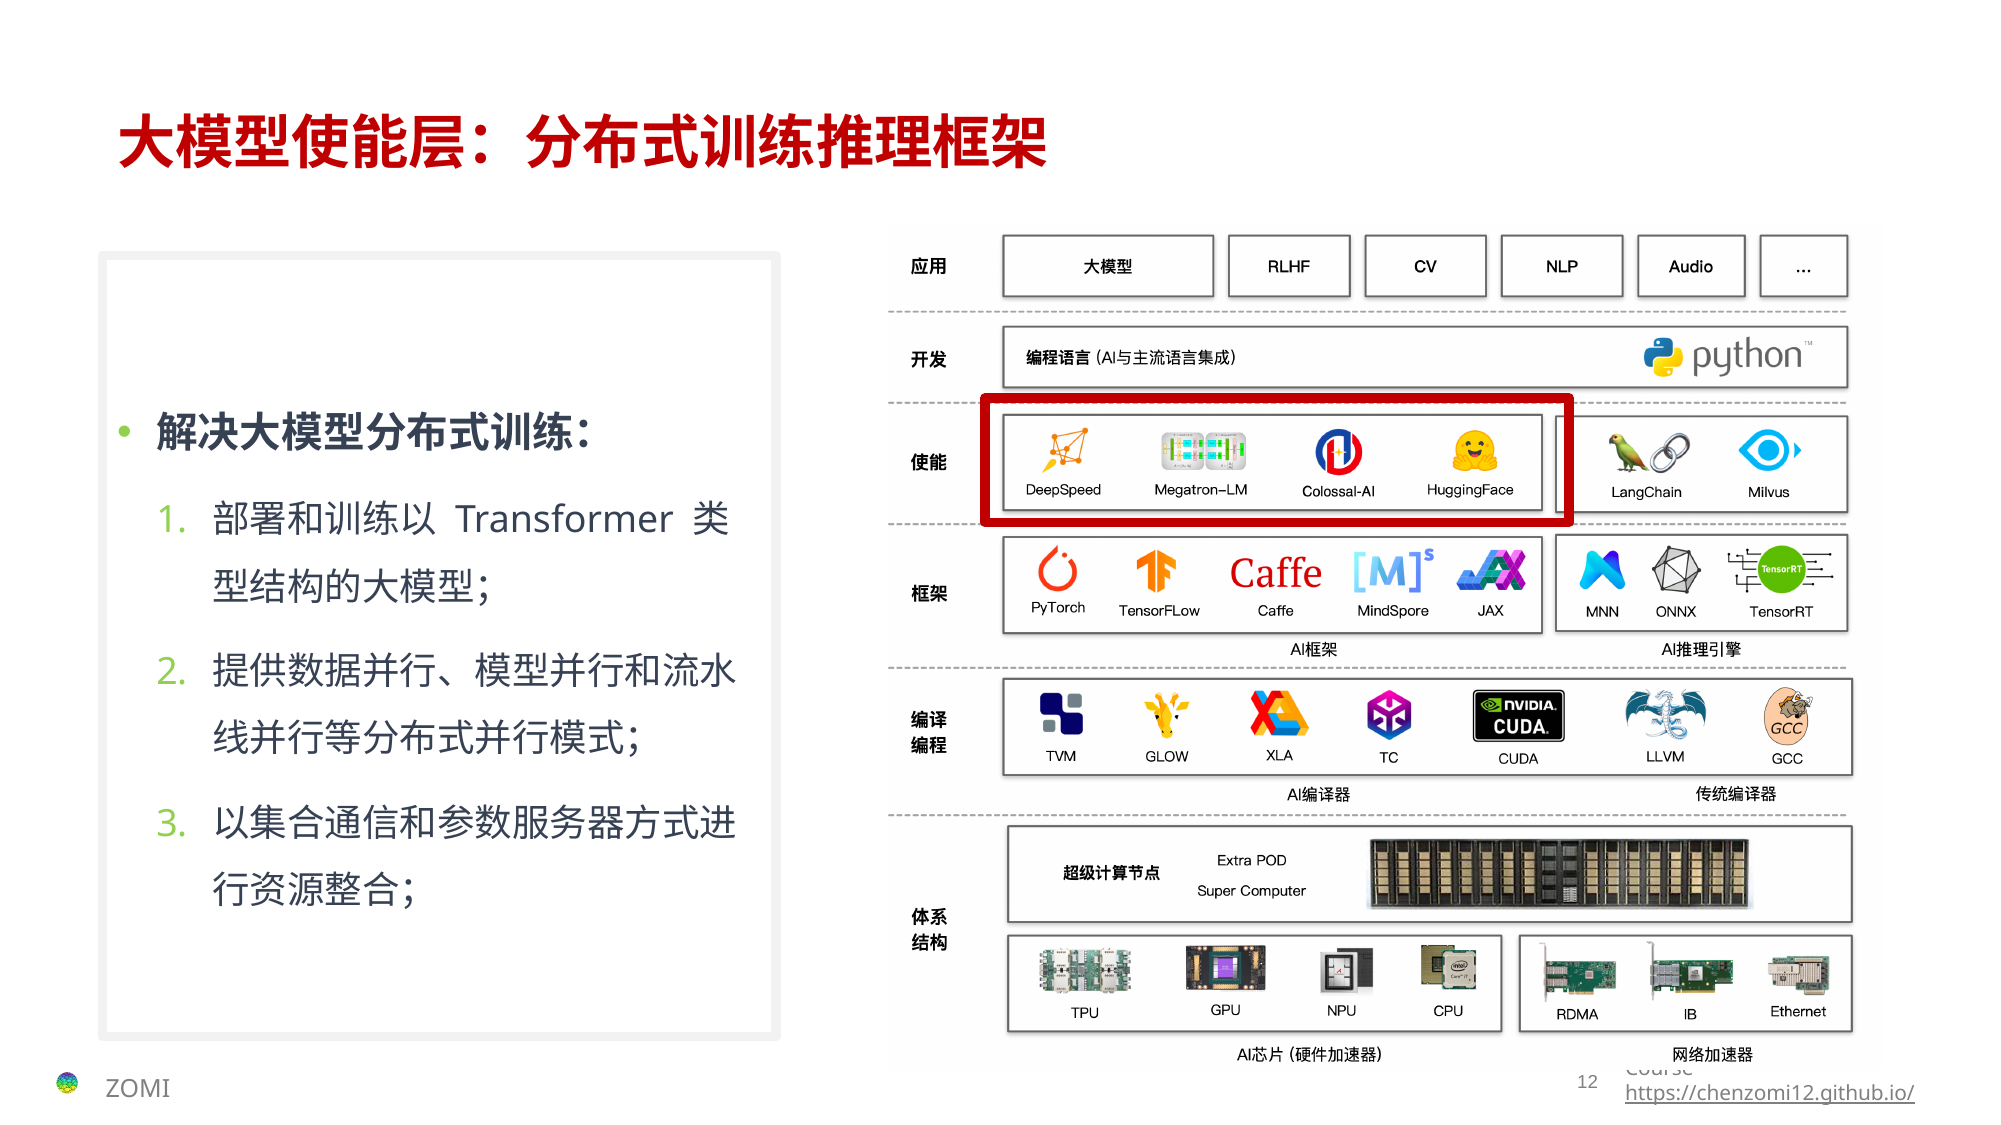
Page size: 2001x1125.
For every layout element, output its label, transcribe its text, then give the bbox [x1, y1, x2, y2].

picture [57, 1073, 77, 1093]
title 大模型使能层：分布式训练推理框架 [102, 91, 1901, 189]
list 解决大模型分布式训练： 部署和训练以 Transformer 类型结构的大模型； 提供数据并行、模型并行和流水线并行等分布式并行模式； 以集合通信和参数服务器方式进行资源整合； [102, 255, 776, 1037]
picture [888, 222, 1882, 1070]
